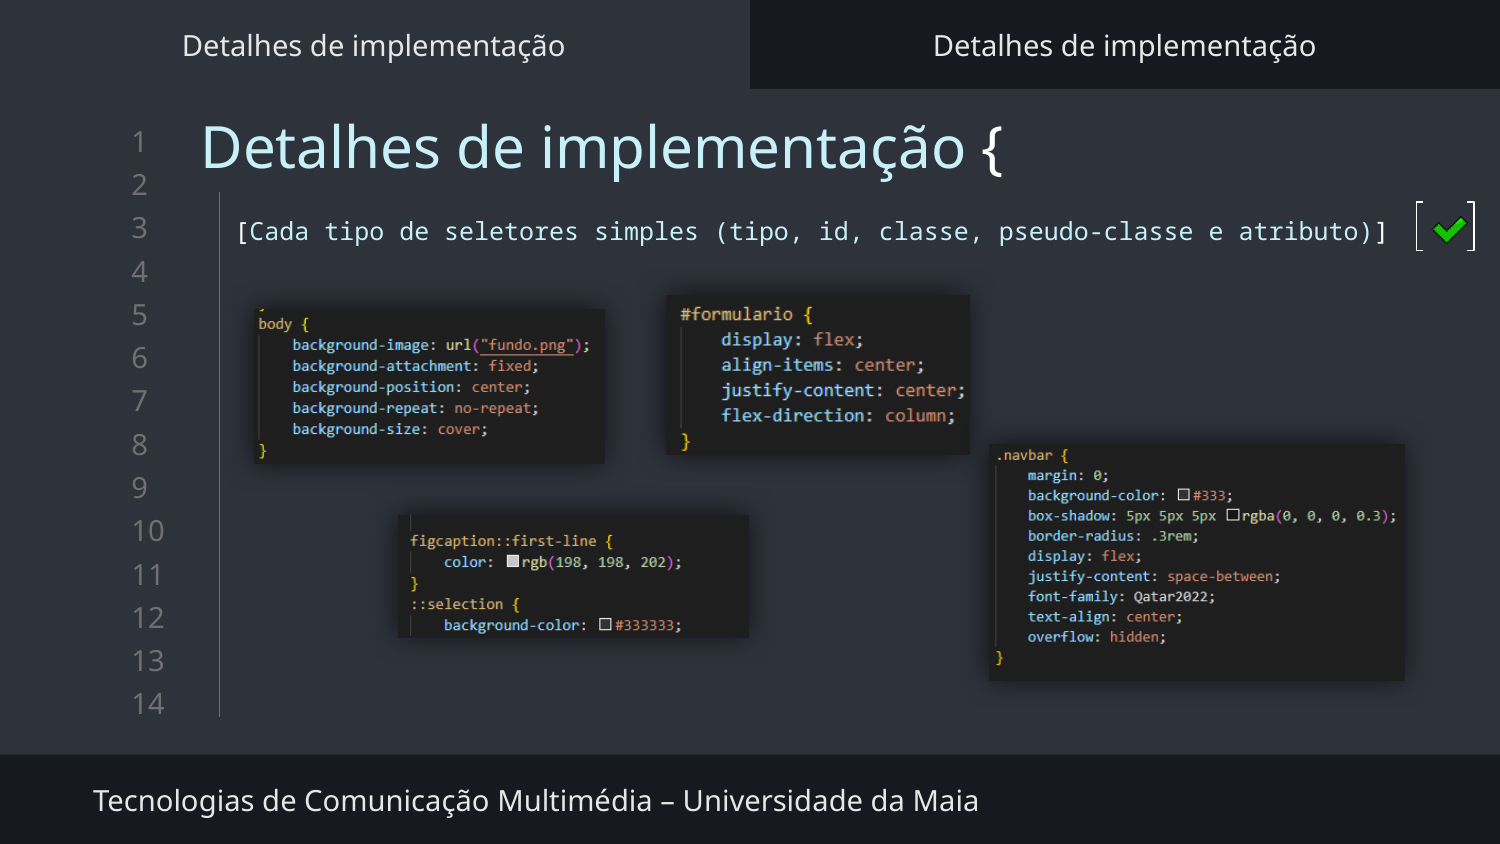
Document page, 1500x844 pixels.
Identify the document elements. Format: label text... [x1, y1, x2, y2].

text_box Tecnologias de Comunicação Multimédia – Universidade da Maia [265, 739, 1370, 844]
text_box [177, 191, 262, 844]
subtitle Detalhes de implementação [750, 15, 1500, 74]
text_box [1416, 201, 1475, 251]
title Detalhes de implementação { [185, 101, 1300, 189]
picture [1429, 215, 1468, 245]
picture [398, 515, 750, 638]
text_box [Cada tipo de seletores simples (tipo, id, classe, pseudo-classe e atributo)] [219, 182, 1434, 278]
picture [254, 309, 605, 465]
picture [666, 295, 970, 455]
picture [989, 444, 1405, 681]
text_box Tecnologias de Comunicação Multimédia – Universidade da Maia [78, 739, 172, 844]
subtitle Detalhes de implementação [0, 15, 749, 74]
